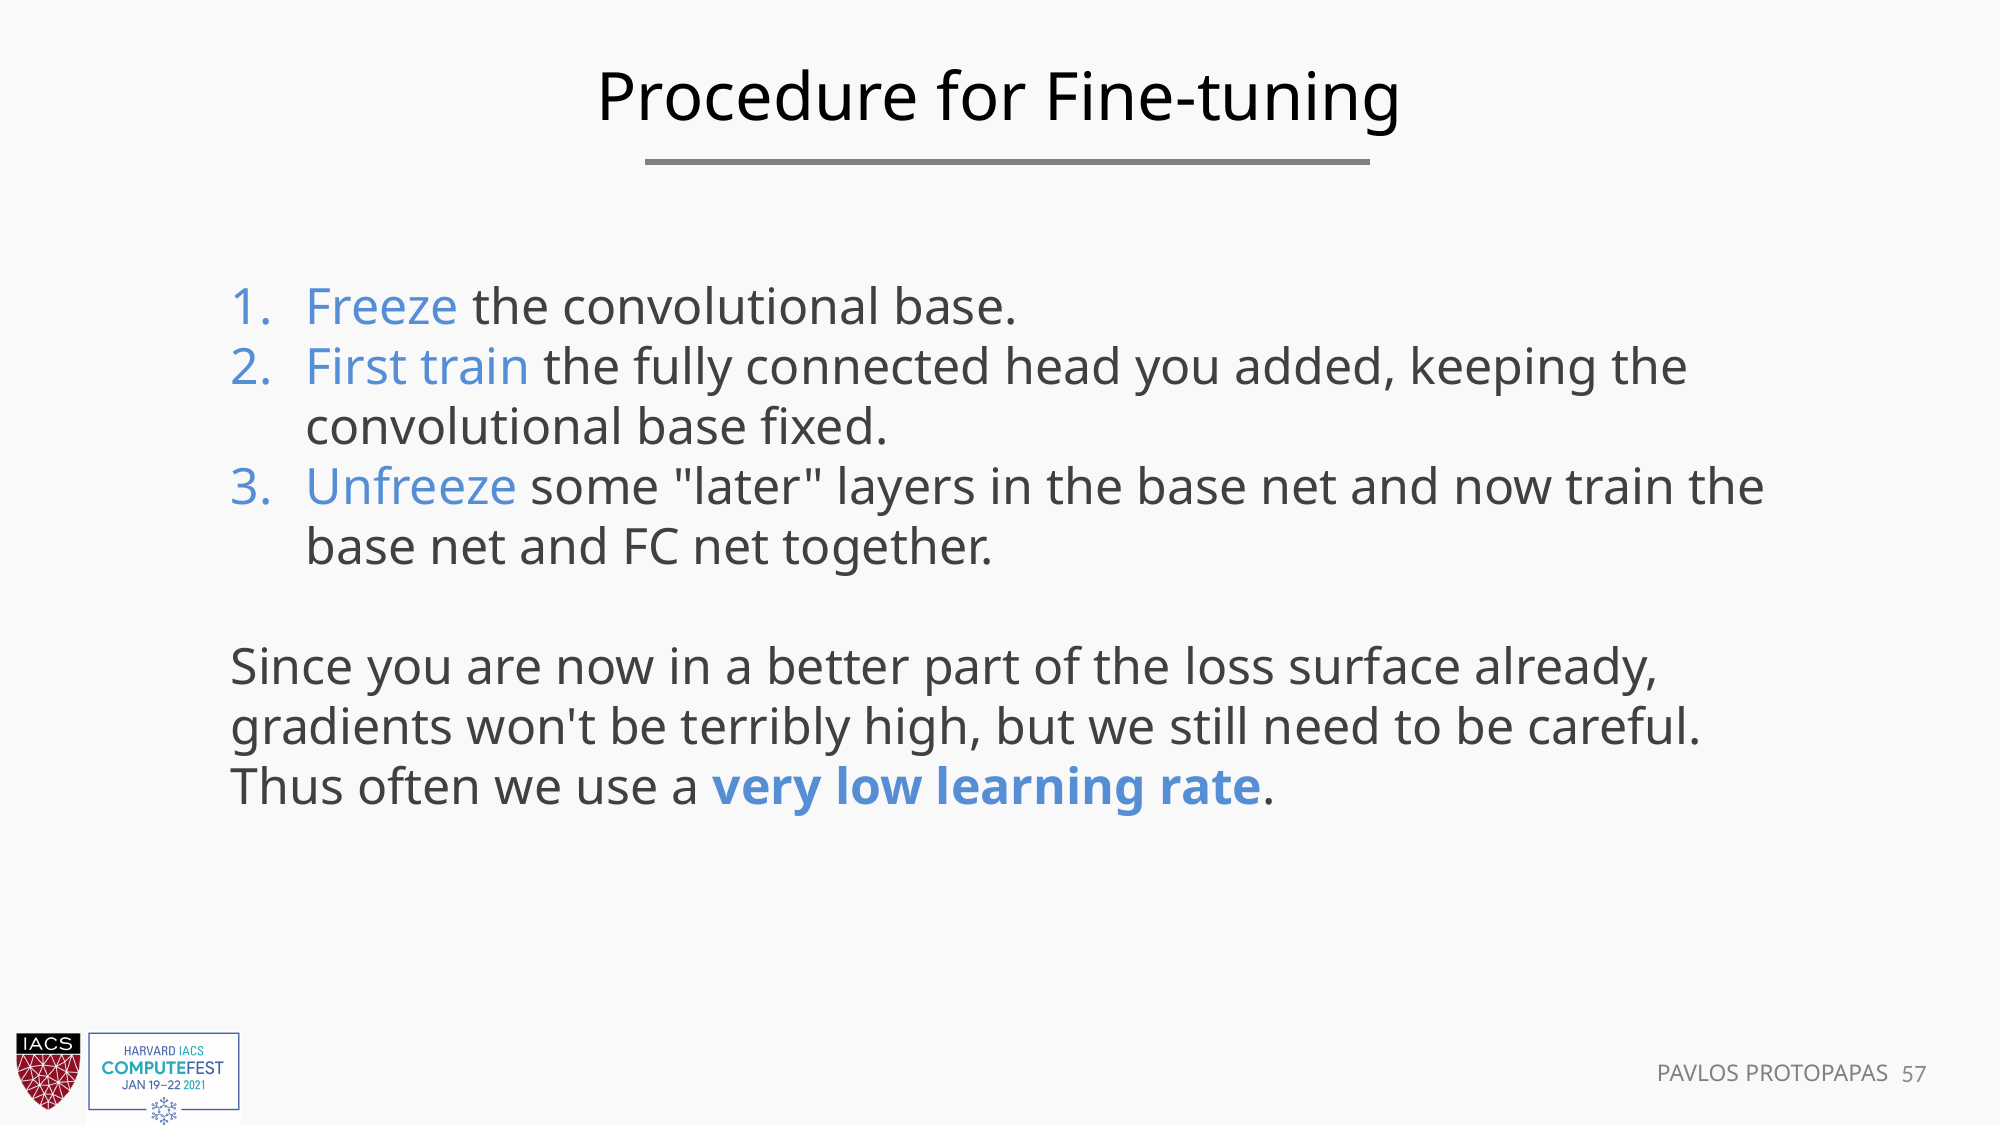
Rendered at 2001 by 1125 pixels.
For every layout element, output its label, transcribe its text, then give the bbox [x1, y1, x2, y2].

picture [86, 1030, 241, 1125]
text_box Freeze the convolutional base. First train the fully connected head you added, keeping the convolutional base fixed. Unfreeze some "later" layers in the base net and now train the base net and FC net together. Since you are now in a better part of the loss surface already, gradients won't be terribly high, but we still need to be careful. Thus often we use a very low learning rate. [215, 267, 1818, 823]
list Procedure for Fine-tuning [442, 46, 1558, 142]
picture [14, 1033, 82, 1110]
slide_number 57 [1475, 1042, 1942, 1103]
